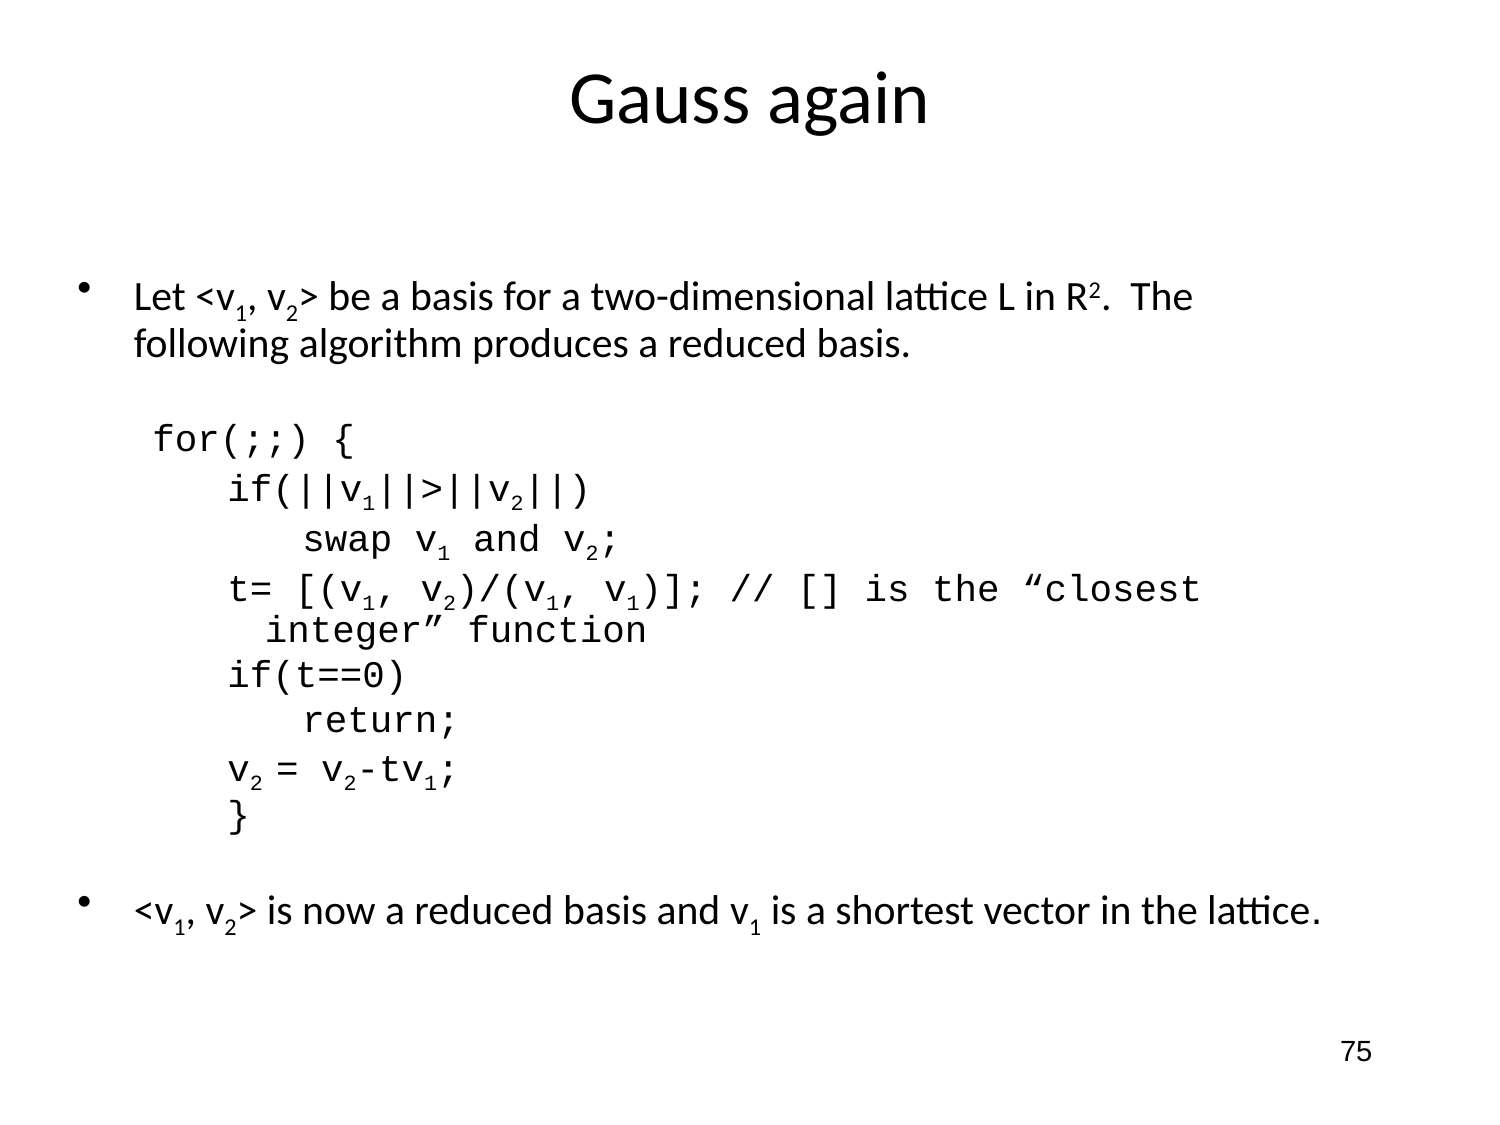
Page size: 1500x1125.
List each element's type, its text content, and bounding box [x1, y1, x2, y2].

list Let <v1, v2> be a basis for a two-dimensional lattice L in R2. The following algorithm produces a reduced basis. for(;;) { if(||v1||>||v2||) swap v1 and v2; t= [(v1, v2)/(v1, v1)]; // [] is the “closest integer” function if(t==0) return; v2 = v2-tv1; } <v1, v2> is now a reduced basis and v1 is a shortest vector in the lattice. [62, 262, 1363, 913]
title Gauss again [112, 37, 1388, 151]
slide_number 75 [1074, 1024, 1388, 1101]
